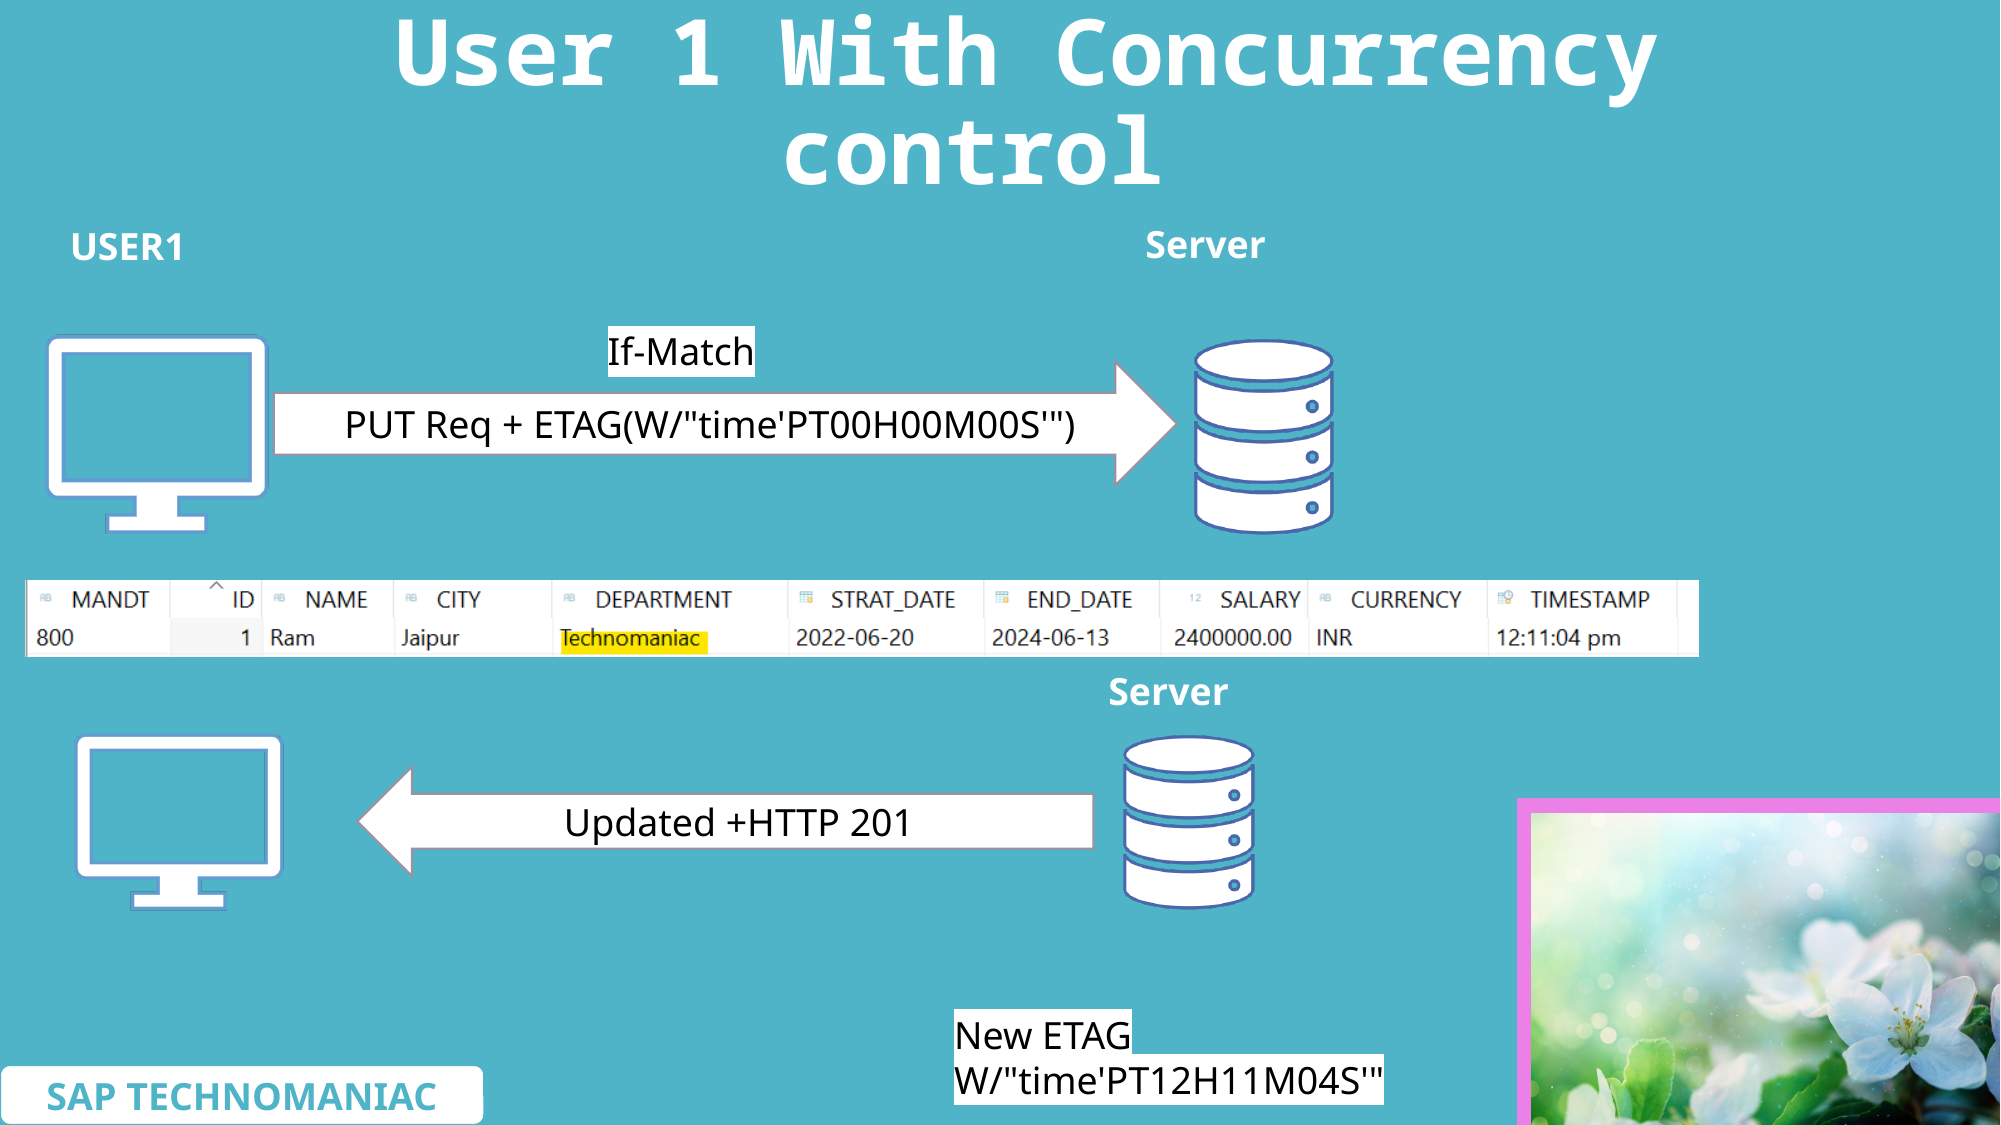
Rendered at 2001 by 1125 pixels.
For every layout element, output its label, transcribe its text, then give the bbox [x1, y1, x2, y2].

picture [1531, 813, 2000, 1125]
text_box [54, 660, 1380, 944]
text_box New ETAG W/"time'PT12H11M04S'" [939, 1004, 1461, 1109]
picture [25, 580, 1699, 658]
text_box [25, 213, 1435, 572]
title User 1 With Concurrency control [137, 22, 1863, 188]
